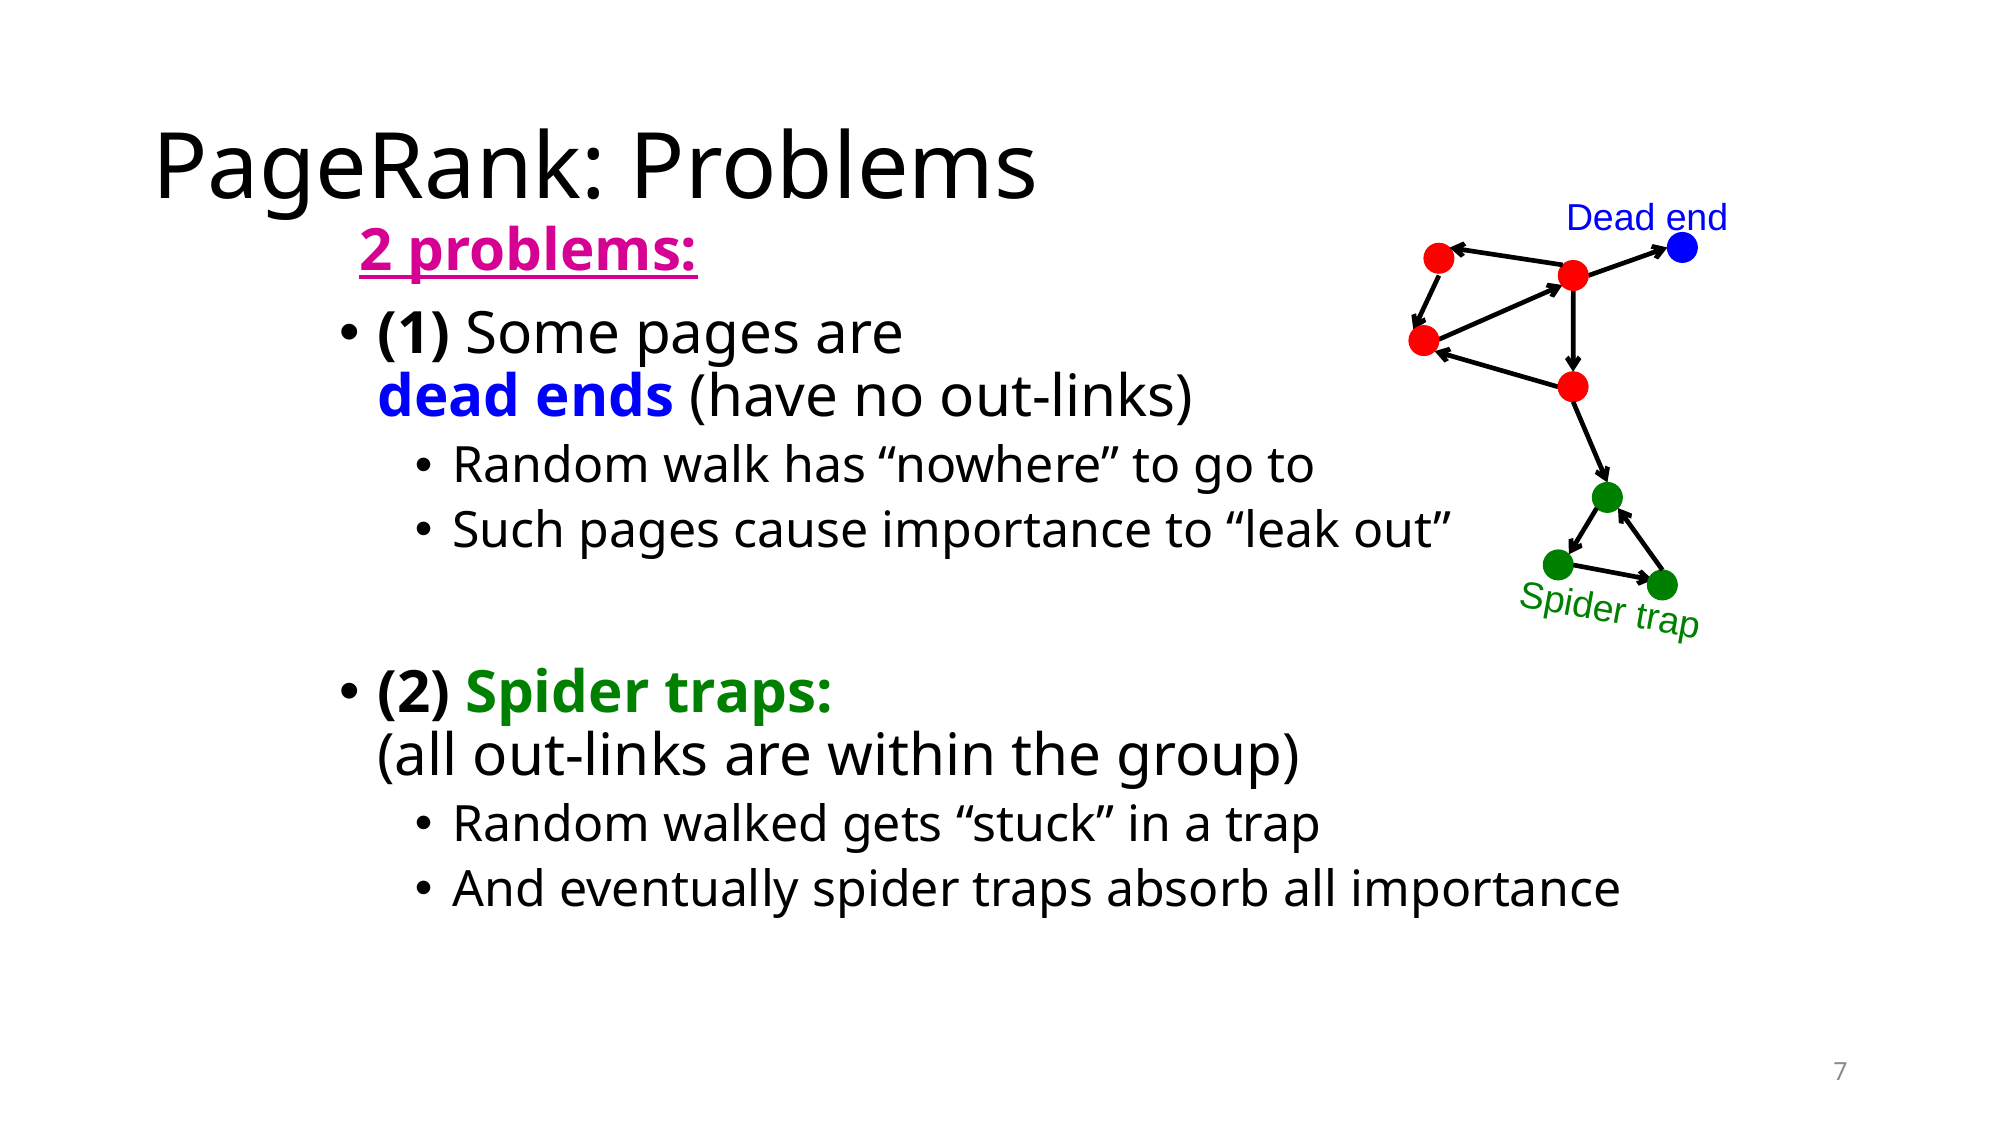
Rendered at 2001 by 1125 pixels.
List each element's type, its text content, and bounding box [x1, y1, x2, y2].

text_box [1413, 275, 1439, 330]
slide_number 7 [1412, 1042, 1863, 1103]
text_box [1617, 508, 1663, 570]
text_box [1449, 247, 1563, 265]
text_box [1557, 371, 1589, 402]
text_box [1647, 569, 1678, 589]
text_box Spider trap [1500, 559, 1721, 657]
text_box [1408, 329, 1440, 357]
text_box [1423, 242, 1453, 274]
text_box Dead end [1551, 185, 1744, 246]
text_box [1573, 401, 1608, 483]
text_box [1573, 564, 1653, 580]
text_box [1568, 508, 1597, 555]
text_box [1591, 481, 1623, 513]
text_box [1588, 247, 1668, 276]
text_box [1542, 549, 1574, 570]
title PageRank: Problems [137, 59, 1863, 278]
list 2 problems: (1) Some pages are dead ends (have no out-links) Random walk has “nowhere” to go to Such pages cause importance to “leak out” (2) Spider traps: (all out-links are within the group) Random walked gets “stuck” in a trap And eventually spider traps absorb all importance [324, 212, 1678, 1075]
text_box [1557, 259, 1589, 291]
text_box [1666, 246, 1698, 263]
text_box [1434, 351, 1559, 387]
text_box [1438, 284, 1563, 340]
